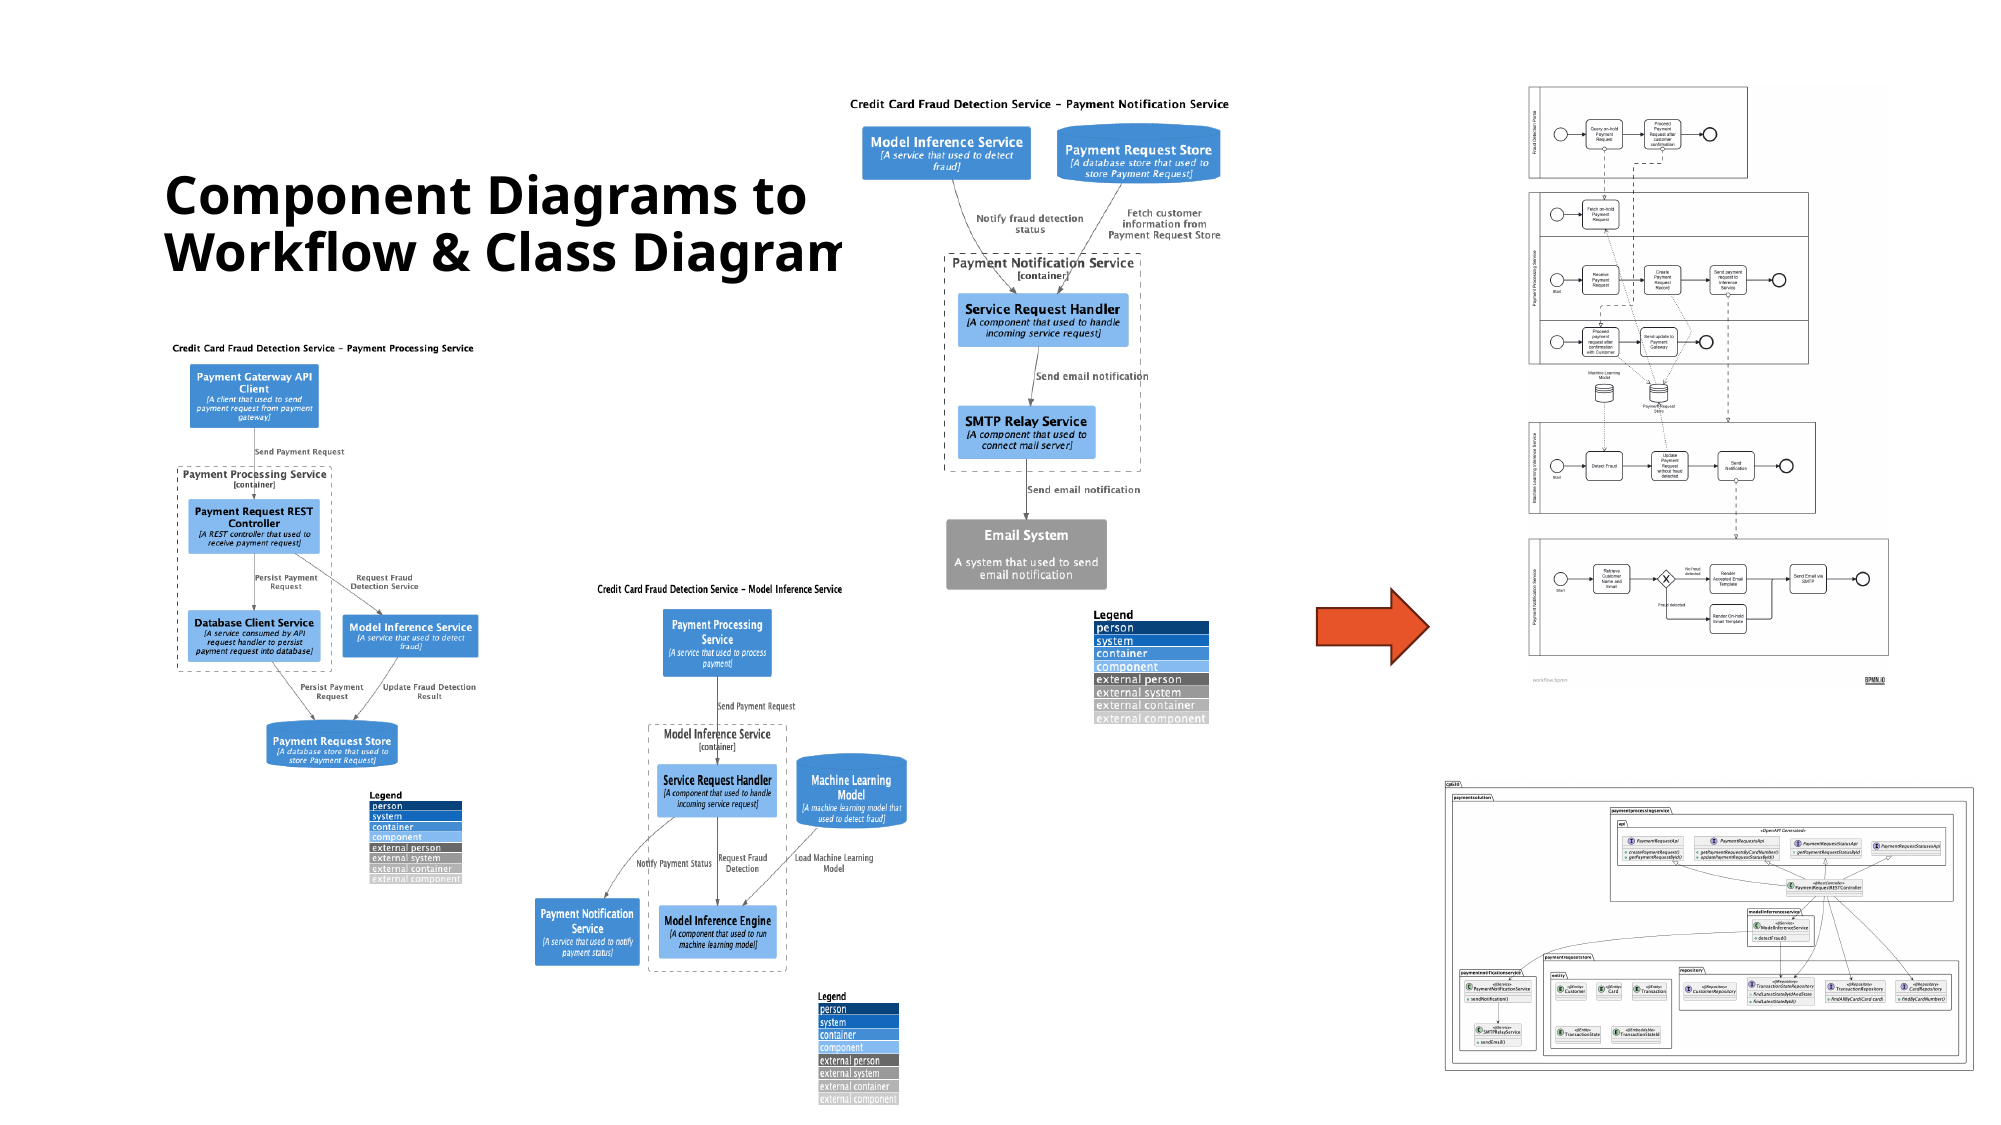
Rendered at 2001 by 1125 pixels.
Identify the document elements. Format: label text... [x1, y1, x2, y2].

picture [531, 89, 1242, 1125]
picture [166, 336, 484, 900]
text_box [1315, 587, 1431, 667]
title Component Diagrams to Workflow & Class Diagram [149, 120, 842, 291]
picture [1443, 779, 1975, 1072]
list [1527, 86, 1890, 690]
